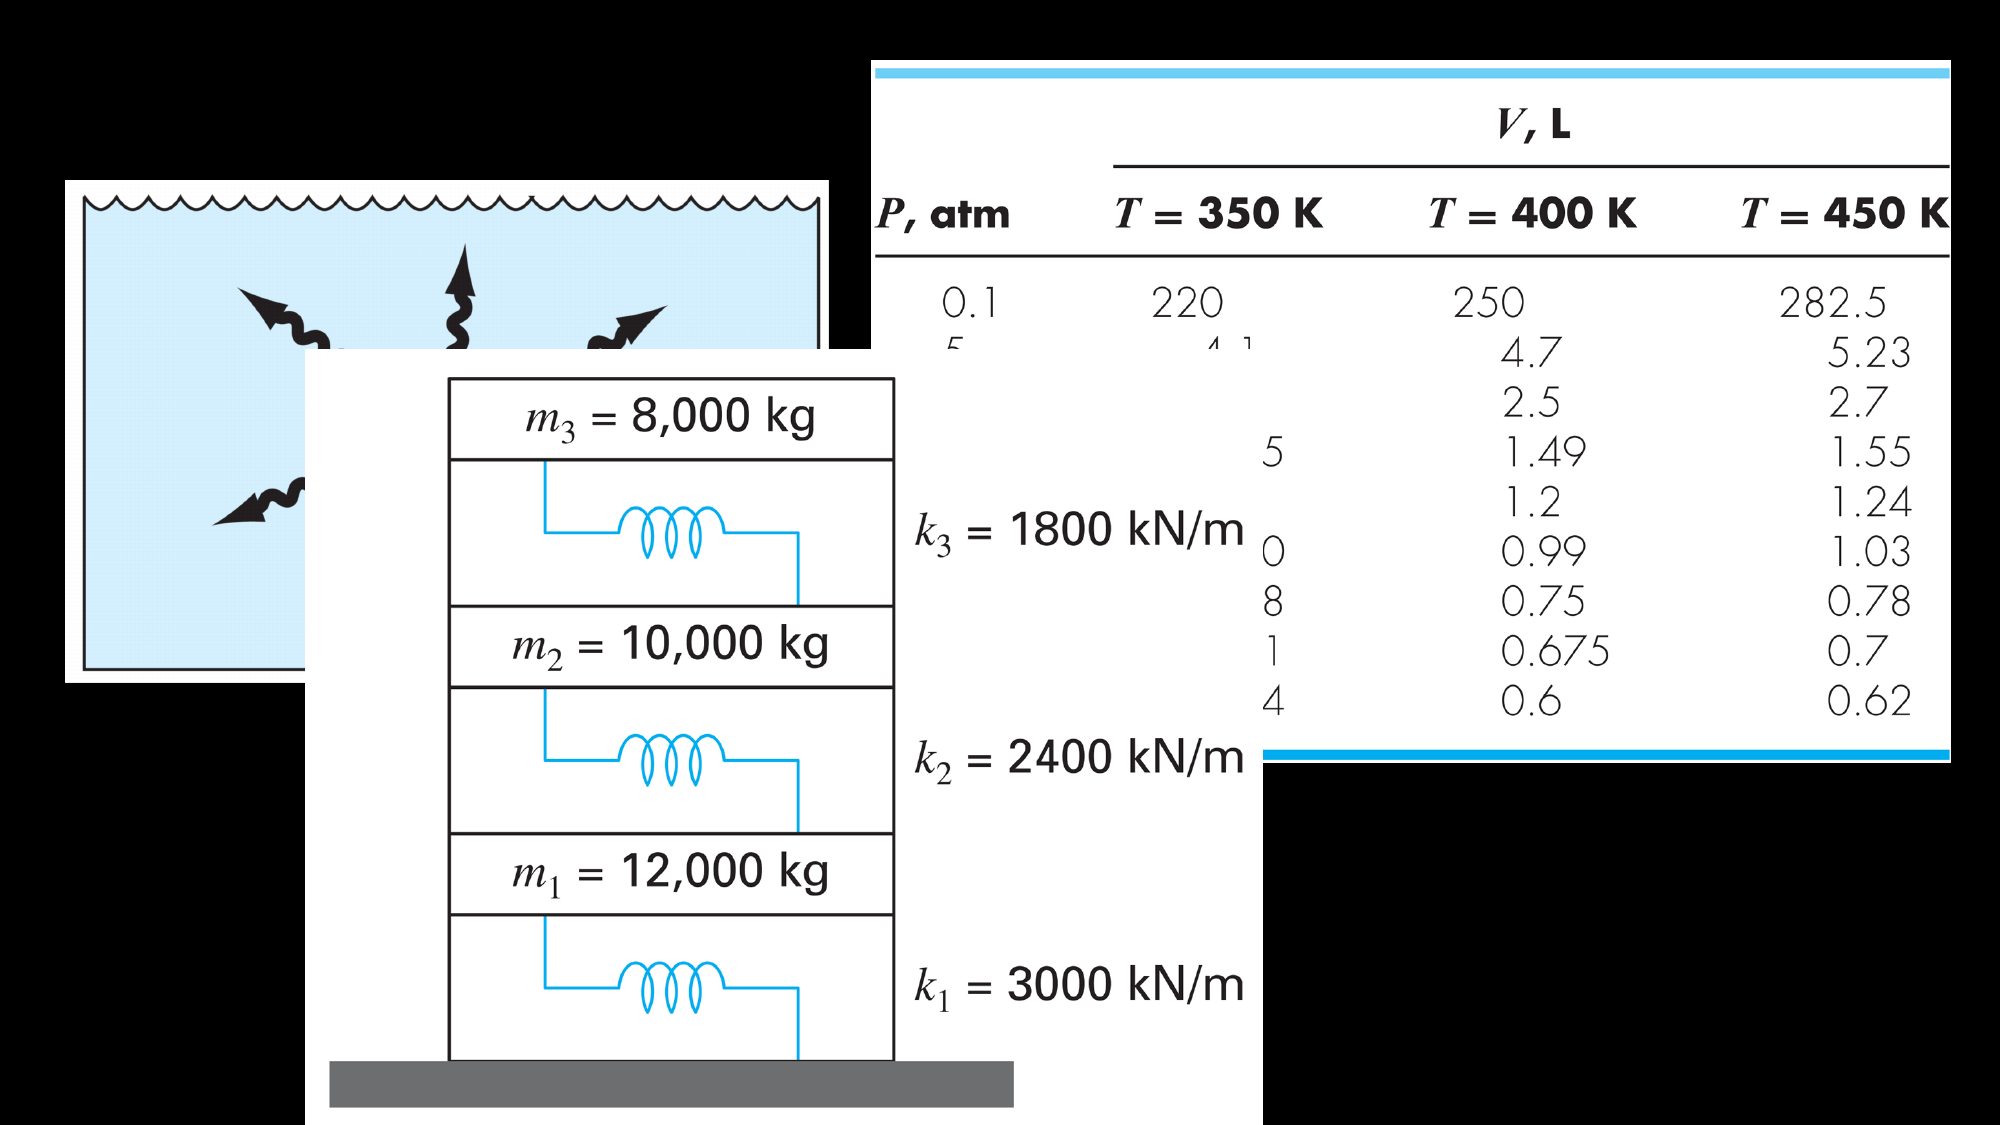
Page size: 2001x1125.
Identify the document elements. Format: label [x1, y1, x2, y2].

picture [65, 60, 1951, 1125]
